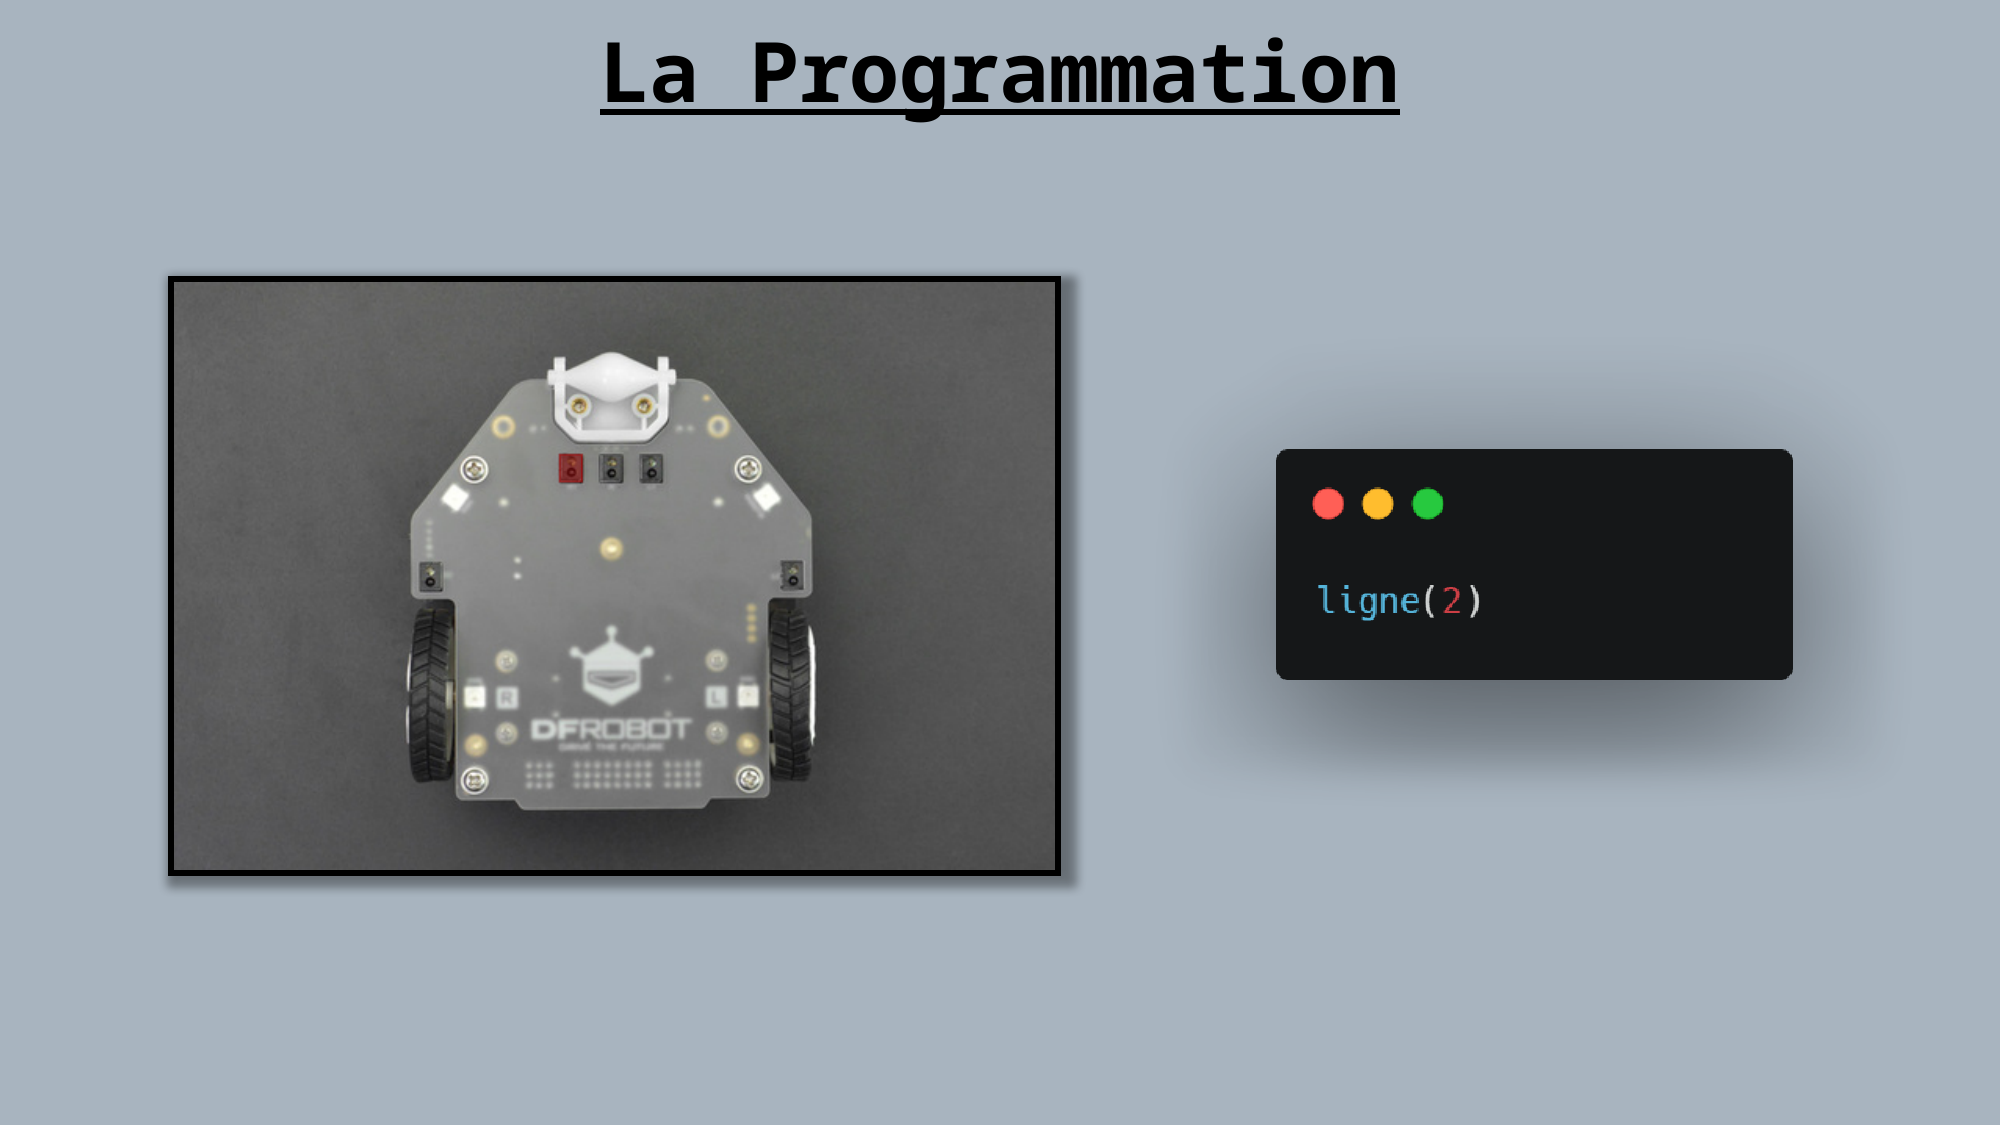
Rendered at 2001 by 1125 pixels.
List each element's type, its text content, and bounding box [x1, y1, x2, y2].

picture [1136, 308, 1931, 817]
text_box La Programmation [585, 11, 1415, 127]
picture [173, 282, 1056, 870]
